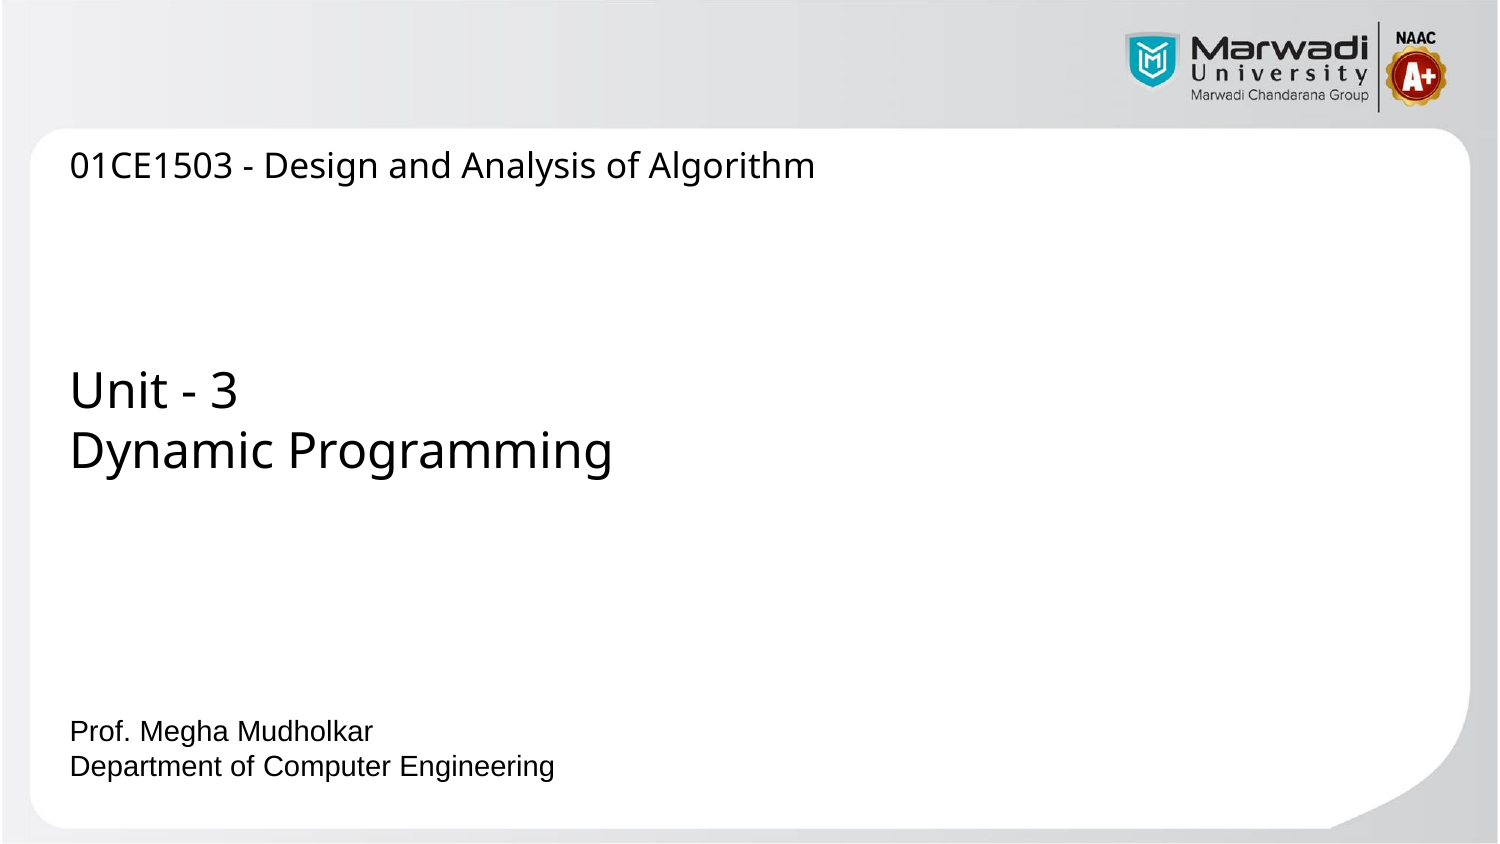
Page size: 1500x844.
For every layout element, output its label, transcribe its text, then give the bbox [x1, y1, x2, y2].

picture [1, 0, 1498, 844]
text_box Unit - 3 Dynamic Programming [54, 343, 848, 494]
text_box Prof. Megha Mudholkar Department of Computer Engineering [54, 697, 641, 798]
text_box 01CE1503 - Design and Analysis of Algorithm [54, 128, 835, 202]
